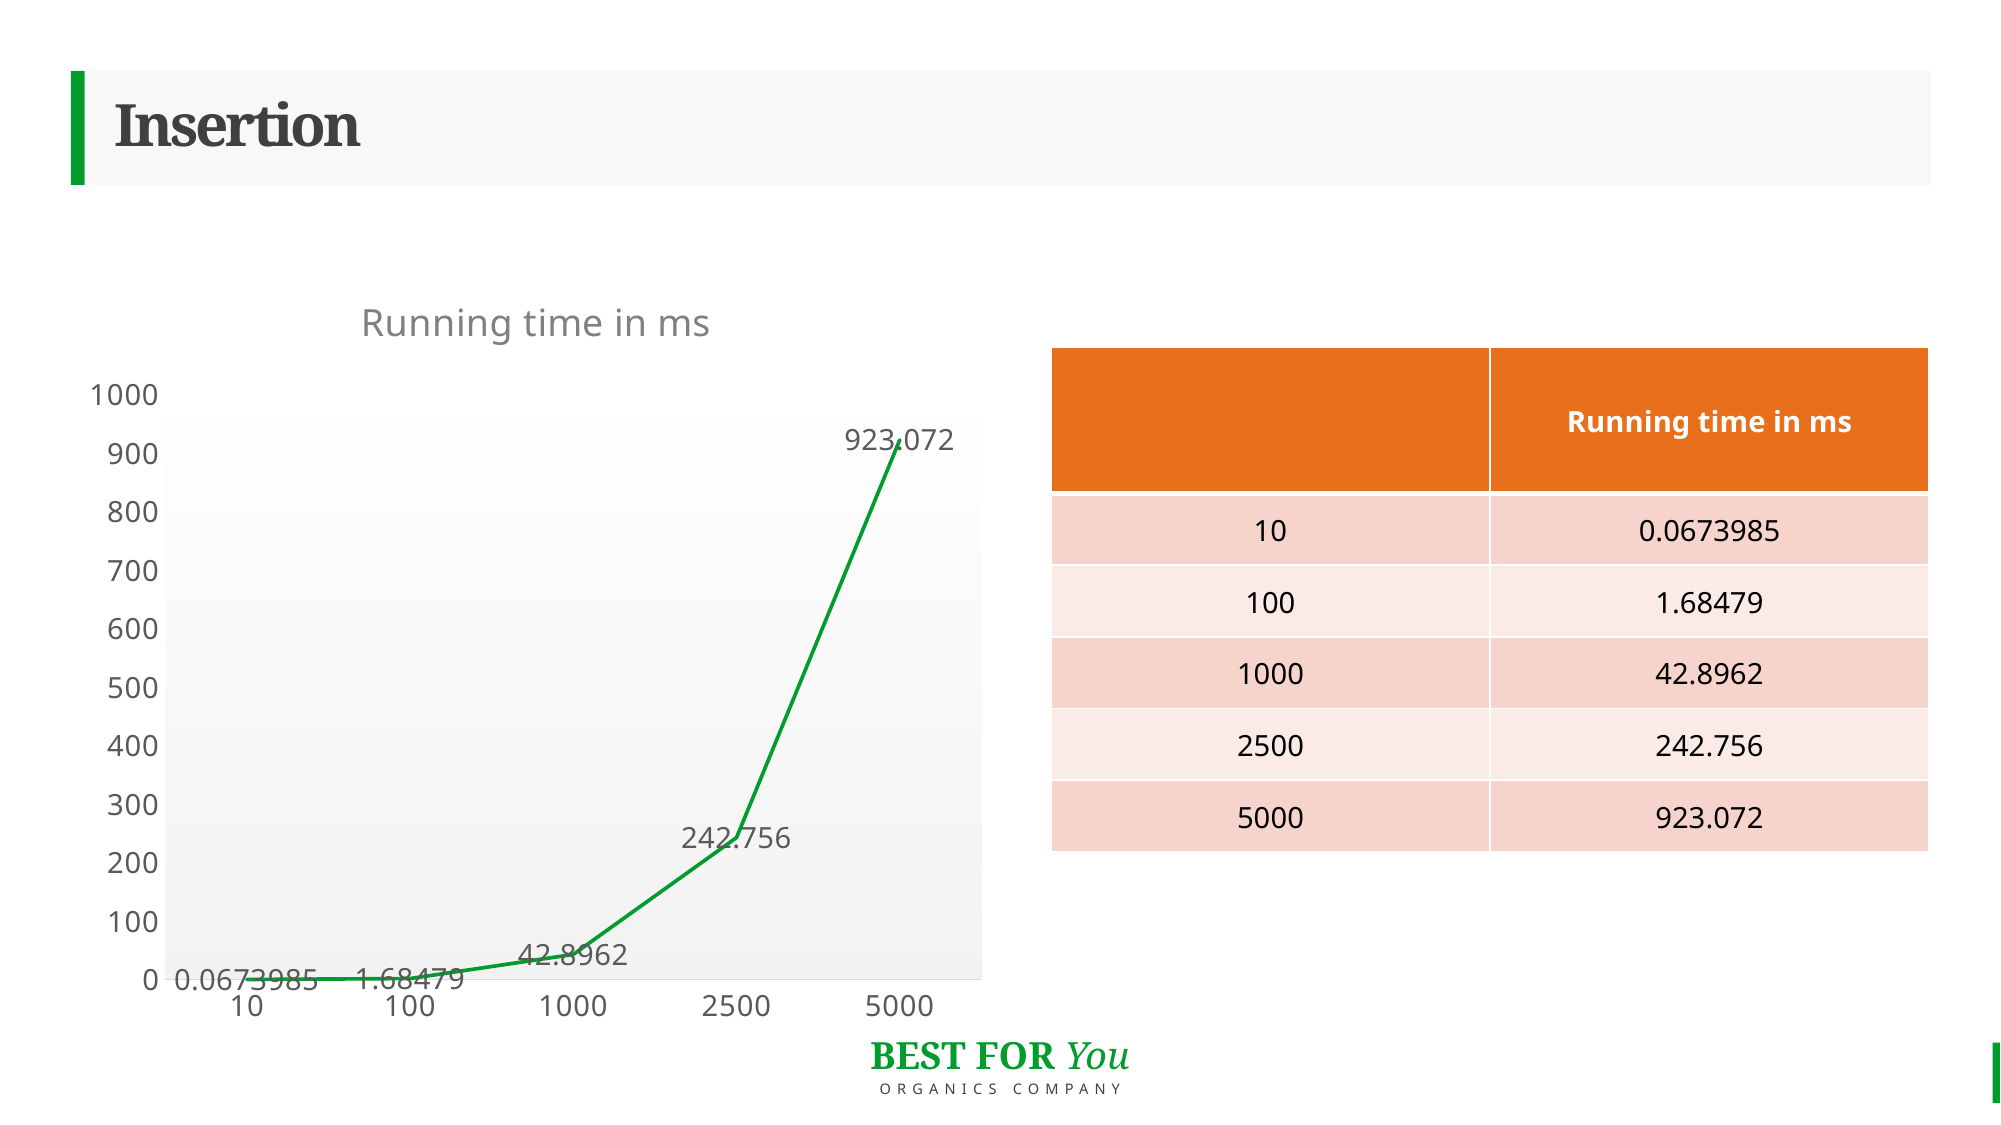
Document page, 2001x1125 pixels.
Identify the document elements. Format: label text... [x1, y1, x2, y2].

table_cell 2500 [1052, 709, 1489, 779]
table_cell 5000 [1052, 781, 1489, 851]
table_cell 42.8962 [1491, 638, 1928, 708]
table_cell 0.0673985 [1491, 496, 1928, 564]
table_cell 923.072 [1491, 781, 1928, 851]
table_cell 10 [1052, 496, 1489, 564]
table_header Running time in ms [1491, 348, 1928, 491]
table_cell 1000 [1052, 638, 1489, 708]
table_header [1052, 348, 1489, 491]
table_cell 100 [1052, 566, 1489, 636]
chart [70, 261, 1000, 1042]
title Insertion [84, 70, 1932, 185]
table_cell 1.68479 [1491, 566, 1928, 636]
table_cell 242.756 [1491, 709, 1928, 779]
